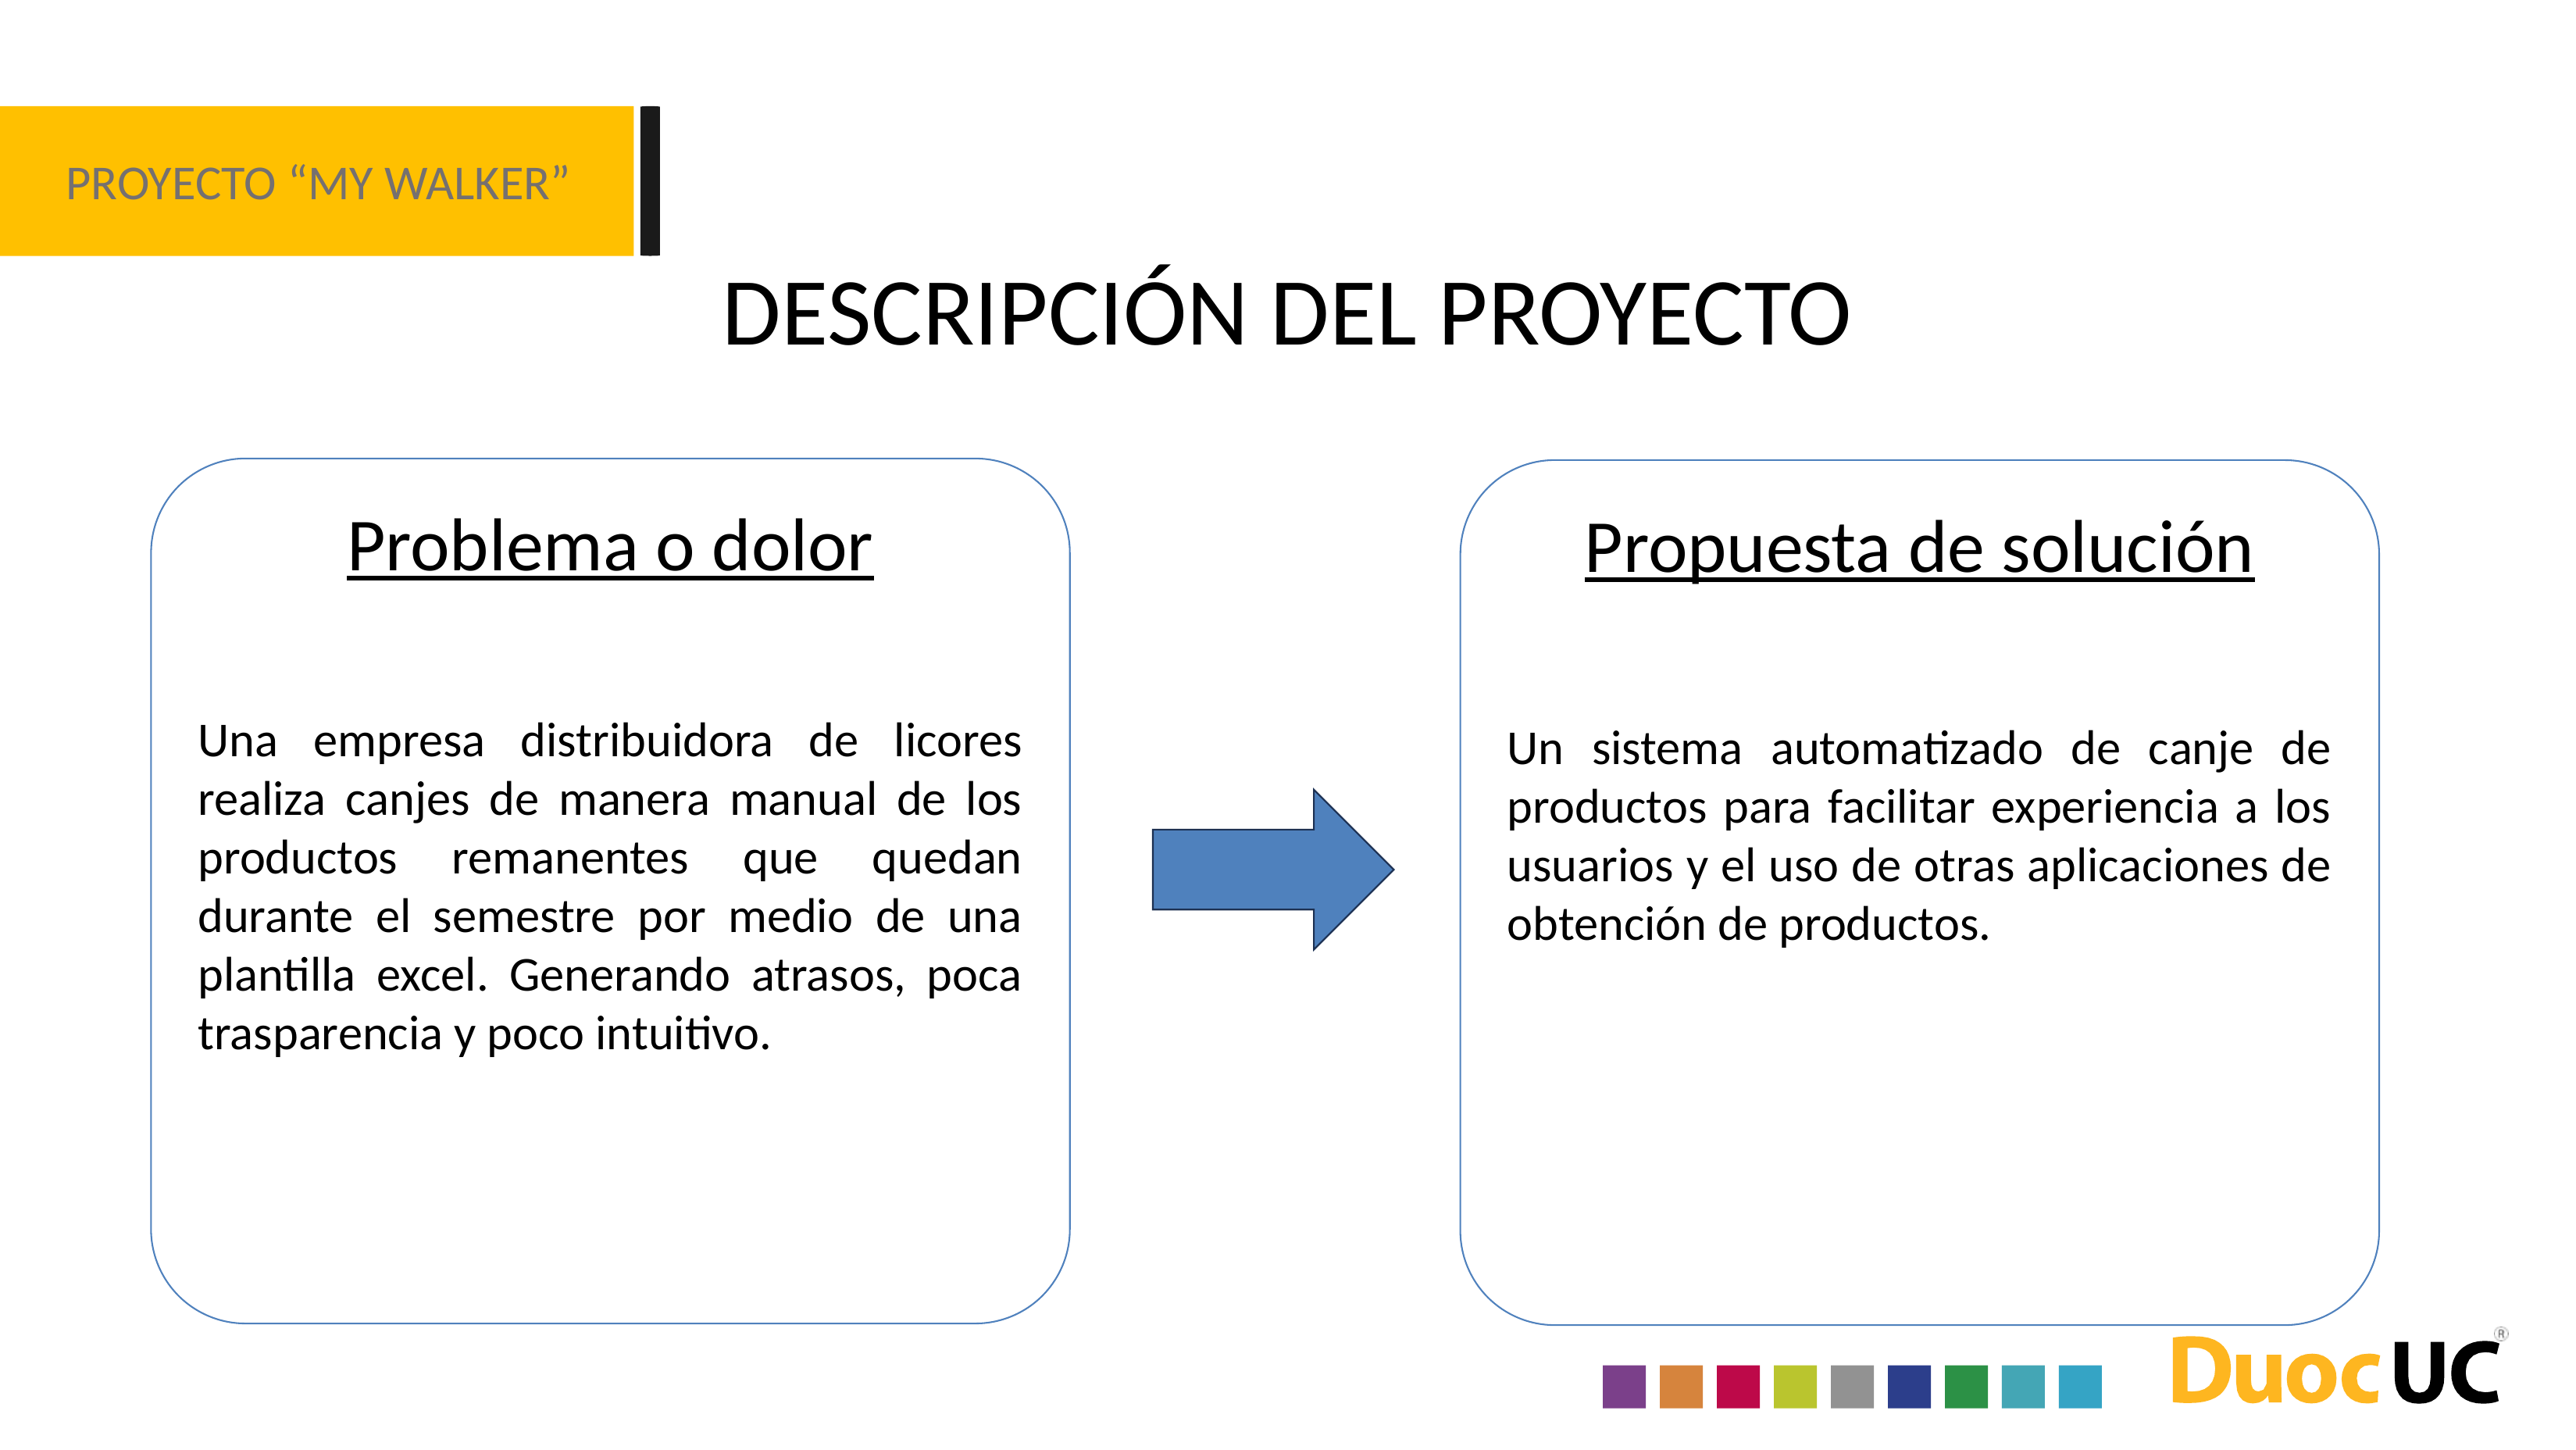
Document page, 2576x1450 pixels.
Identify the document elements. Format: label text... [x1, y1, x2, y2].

text_box Problema o dolor Una empresa distribuidora de licores realiza canjes de manera manual de los productos remanentes que quedan durante el semestre por medio de una plantilla excel. Generando atrasos, poca trasparencia y poco intuitivo. [151, 458, 1070, 1324]
picture [2494, 1327, 2509, 1341]
text_box Propuesta de solución Un sistema automatizado de canje de productos para facilitar experiencia a los usuarios y el uso de otras aplicaciones de obtención de productos. [1460, 459, 2380, 1326]
text_box DESCRIPCIÓN DEL PROYECTO [0, 238, 2576, 373]
text_box [1153, 789, 1394, 950]
text_box PROYECTO “MY WALKER” [47, 141, 594, 220]
